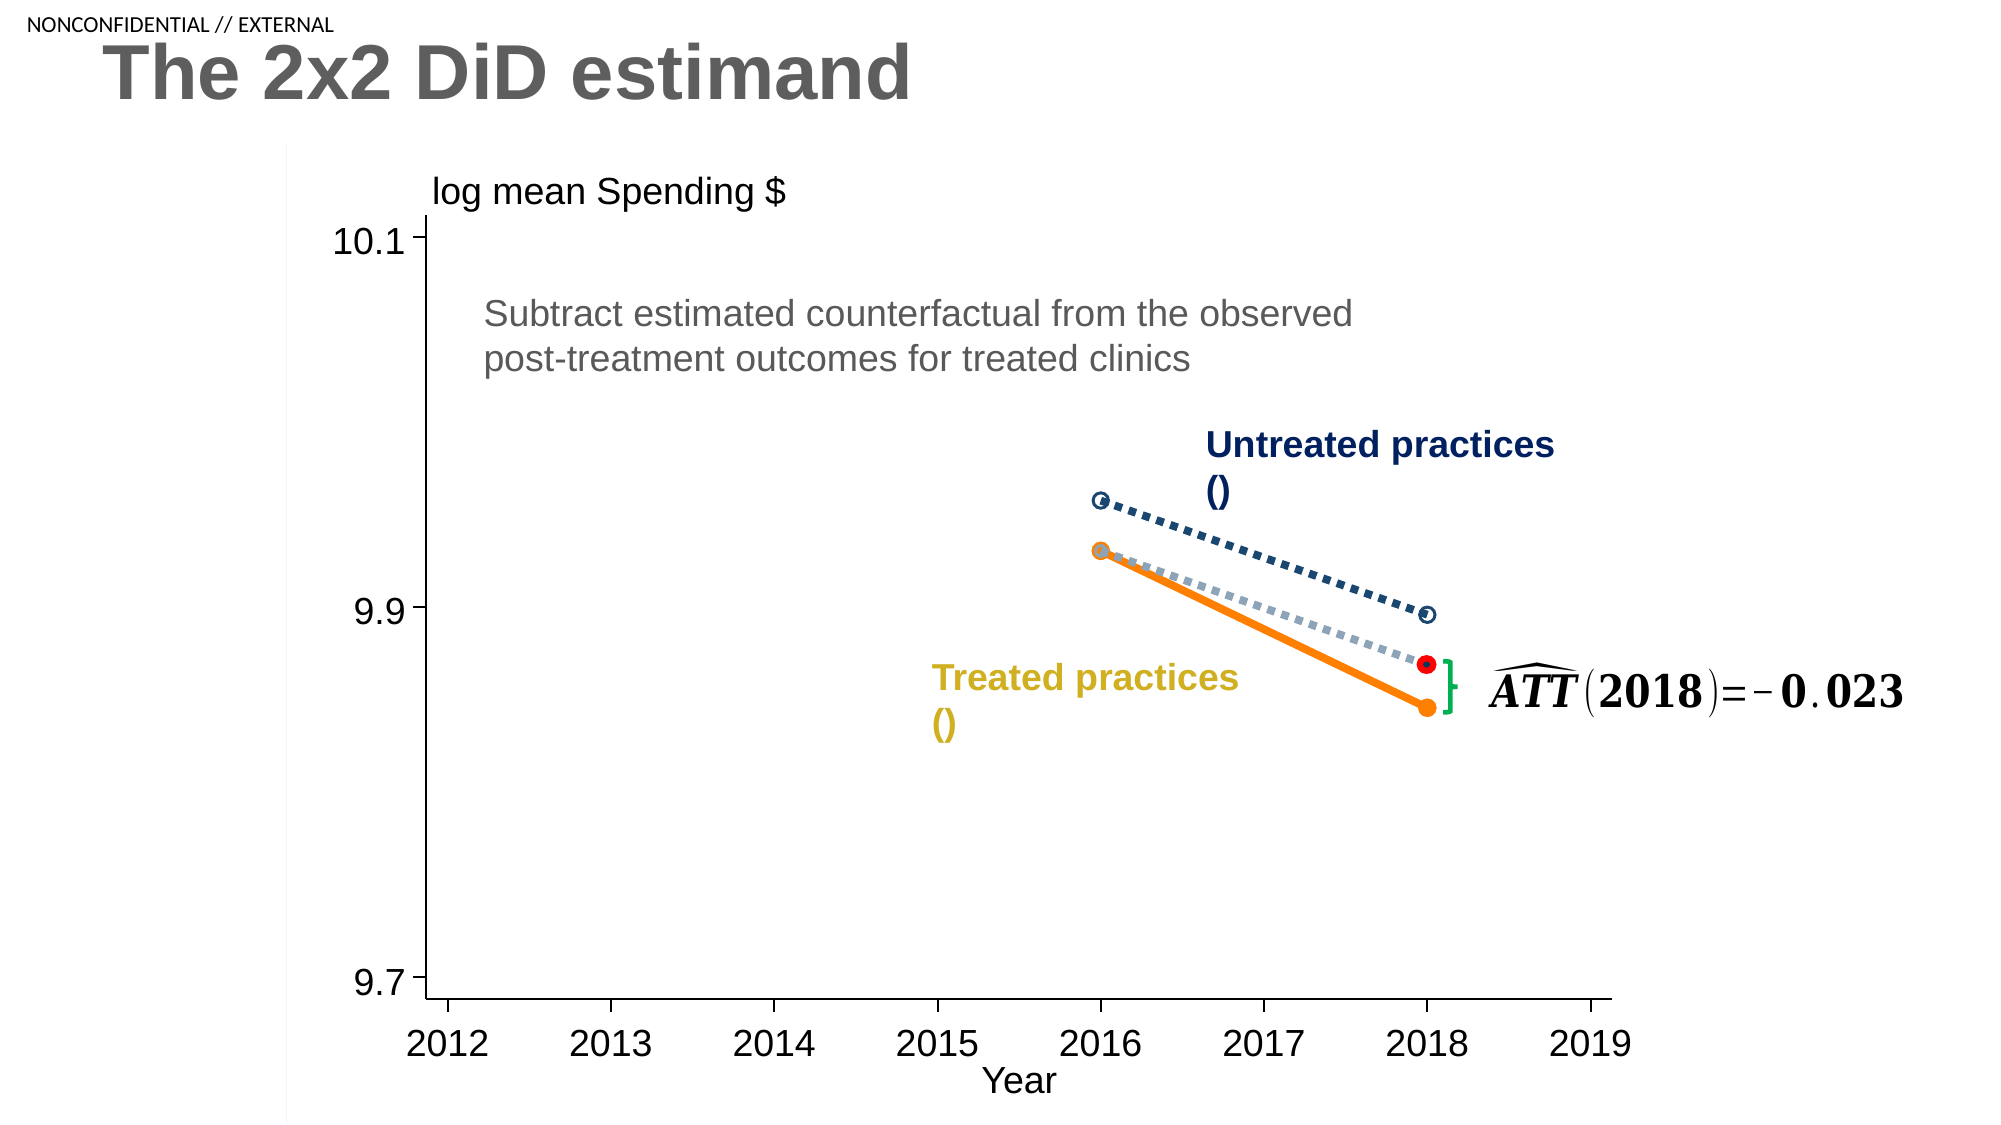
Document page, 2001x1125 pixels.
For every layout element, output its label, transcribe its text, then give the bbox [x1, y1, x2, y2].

picture [286, 143, 1637, 1125]
title The 2x2 DiD estimand [87, 24, 1813, 124]
